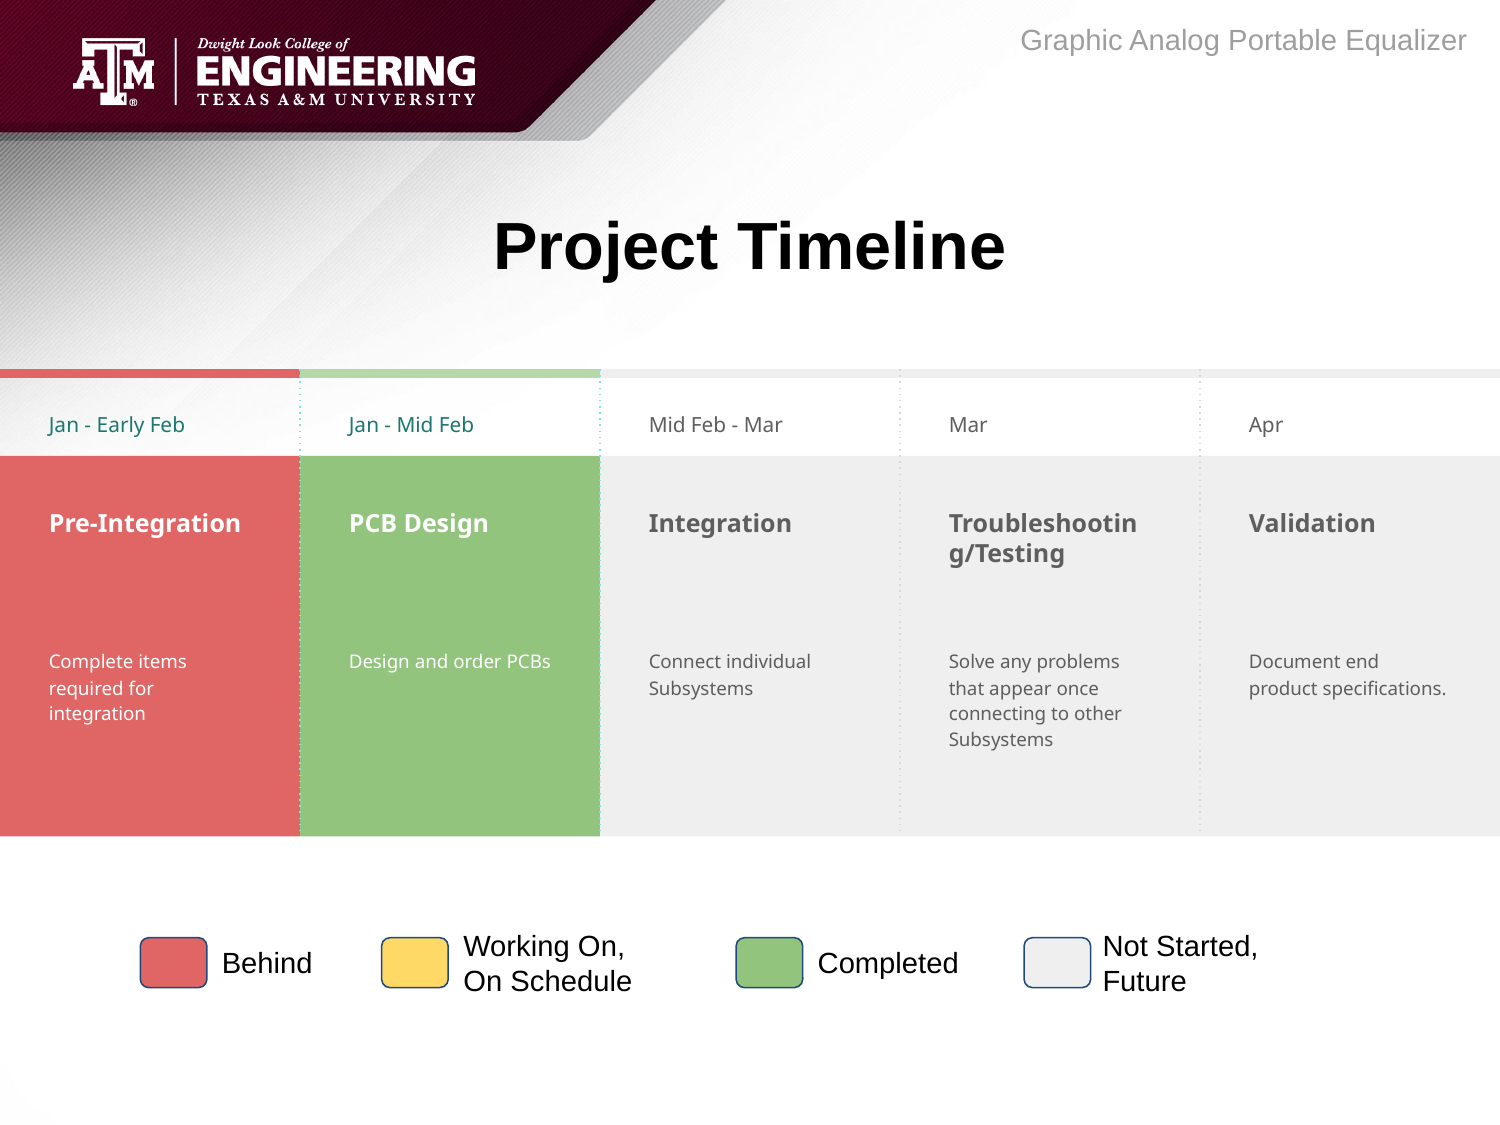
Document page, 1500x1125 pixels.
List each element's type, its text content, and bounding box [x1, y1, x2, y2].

title Project Timeline [75, 177, 1425, 309]
text_box Behind [206, 929, 448, 995]
picture [0, 0, 1500, 368]
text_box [301, 368, 601, 837]
text_box [736, 937, 802, 988]
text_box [0, 368, 301, 837]
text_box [901, 368, 1201, 837]
text_box [1024, 937, 1087, 988]
text_box Completed [802, 929, 1048, 995]
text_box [601, 368, 901, 837]
text_box [140, 937, 206, 988]
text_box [1201, 368, 1500, 837]
text_box Graphic Analog Portable Equalizer [1005, 6, 1487, 72]
picture [0, 837, 1500, 1125]
text_box Not Started, Future [1087, 912, 1333, 1013]
text_box Working On, On Schedule [448, 912, 693, 1013]
